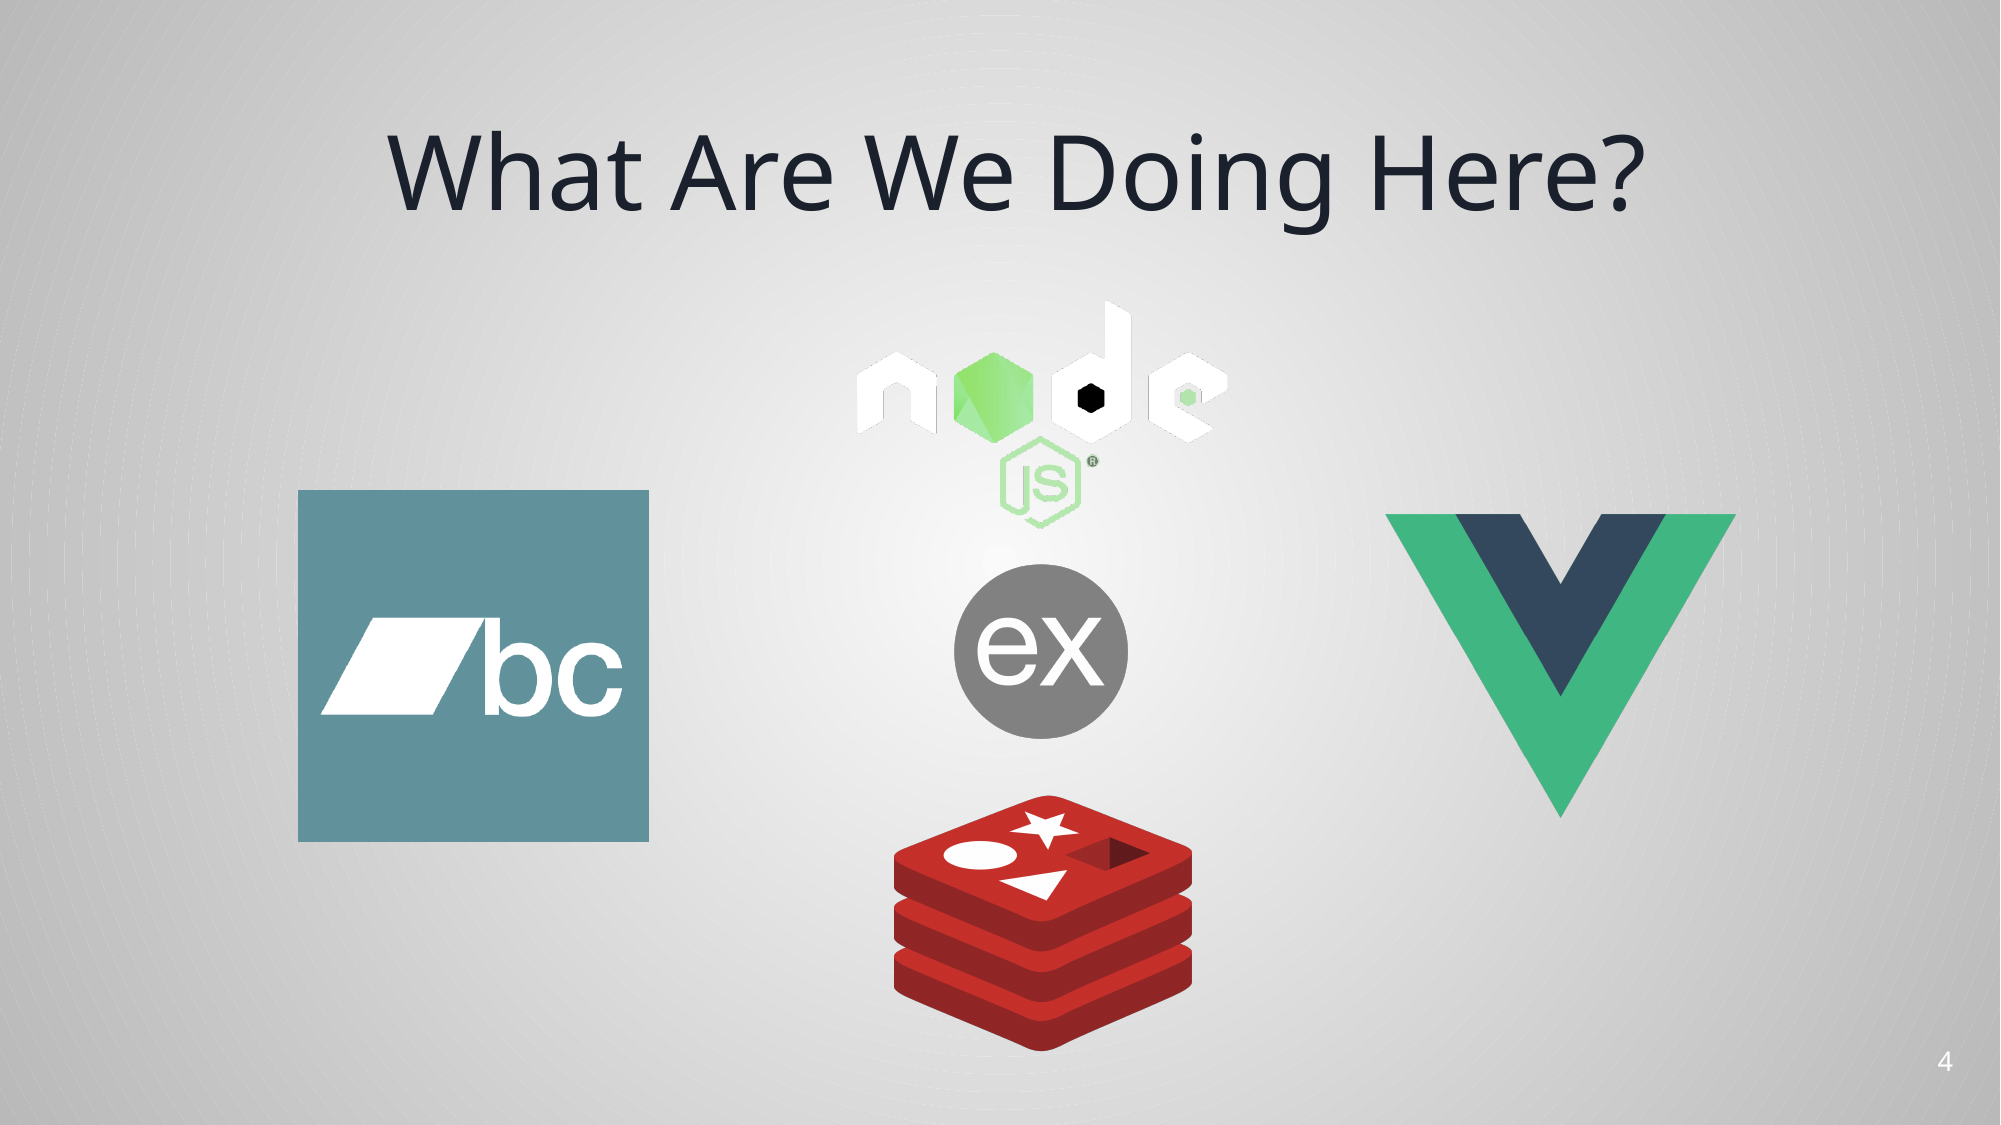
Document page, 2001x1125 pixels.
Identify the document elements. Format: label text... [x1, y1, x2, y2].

subtitle What Are We Doing Here? [72, 91, 1962, 171]
slide_number ‹#› [1853, 1019, 1974, 1106]
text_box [297, 280, 1736, 1052]
